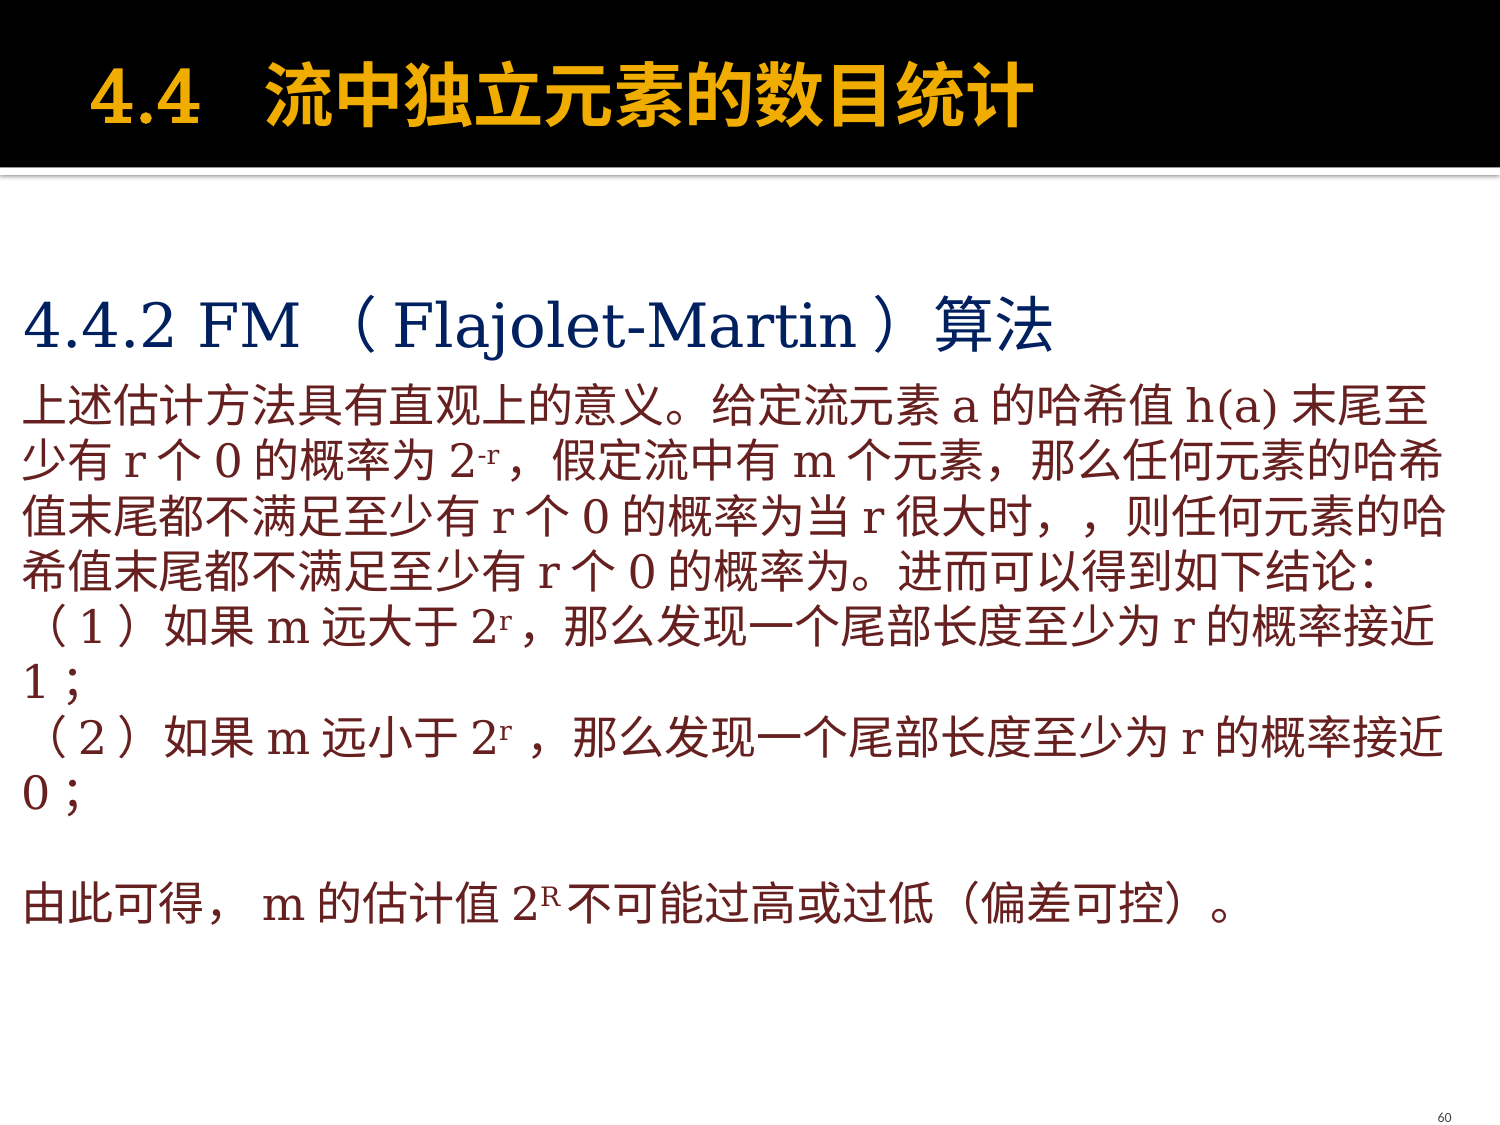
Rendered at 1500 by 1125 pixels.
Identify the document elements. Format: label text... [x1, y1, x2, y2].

list 4.4.2 FM（Flajolet-Martin）算法 [0, 271, 1464, 385]
title 4.4 流中独立元素的数目统计 [75, 12, 1425, 175]
slide_number 60 [1345, 1080, 1467, 1125]
